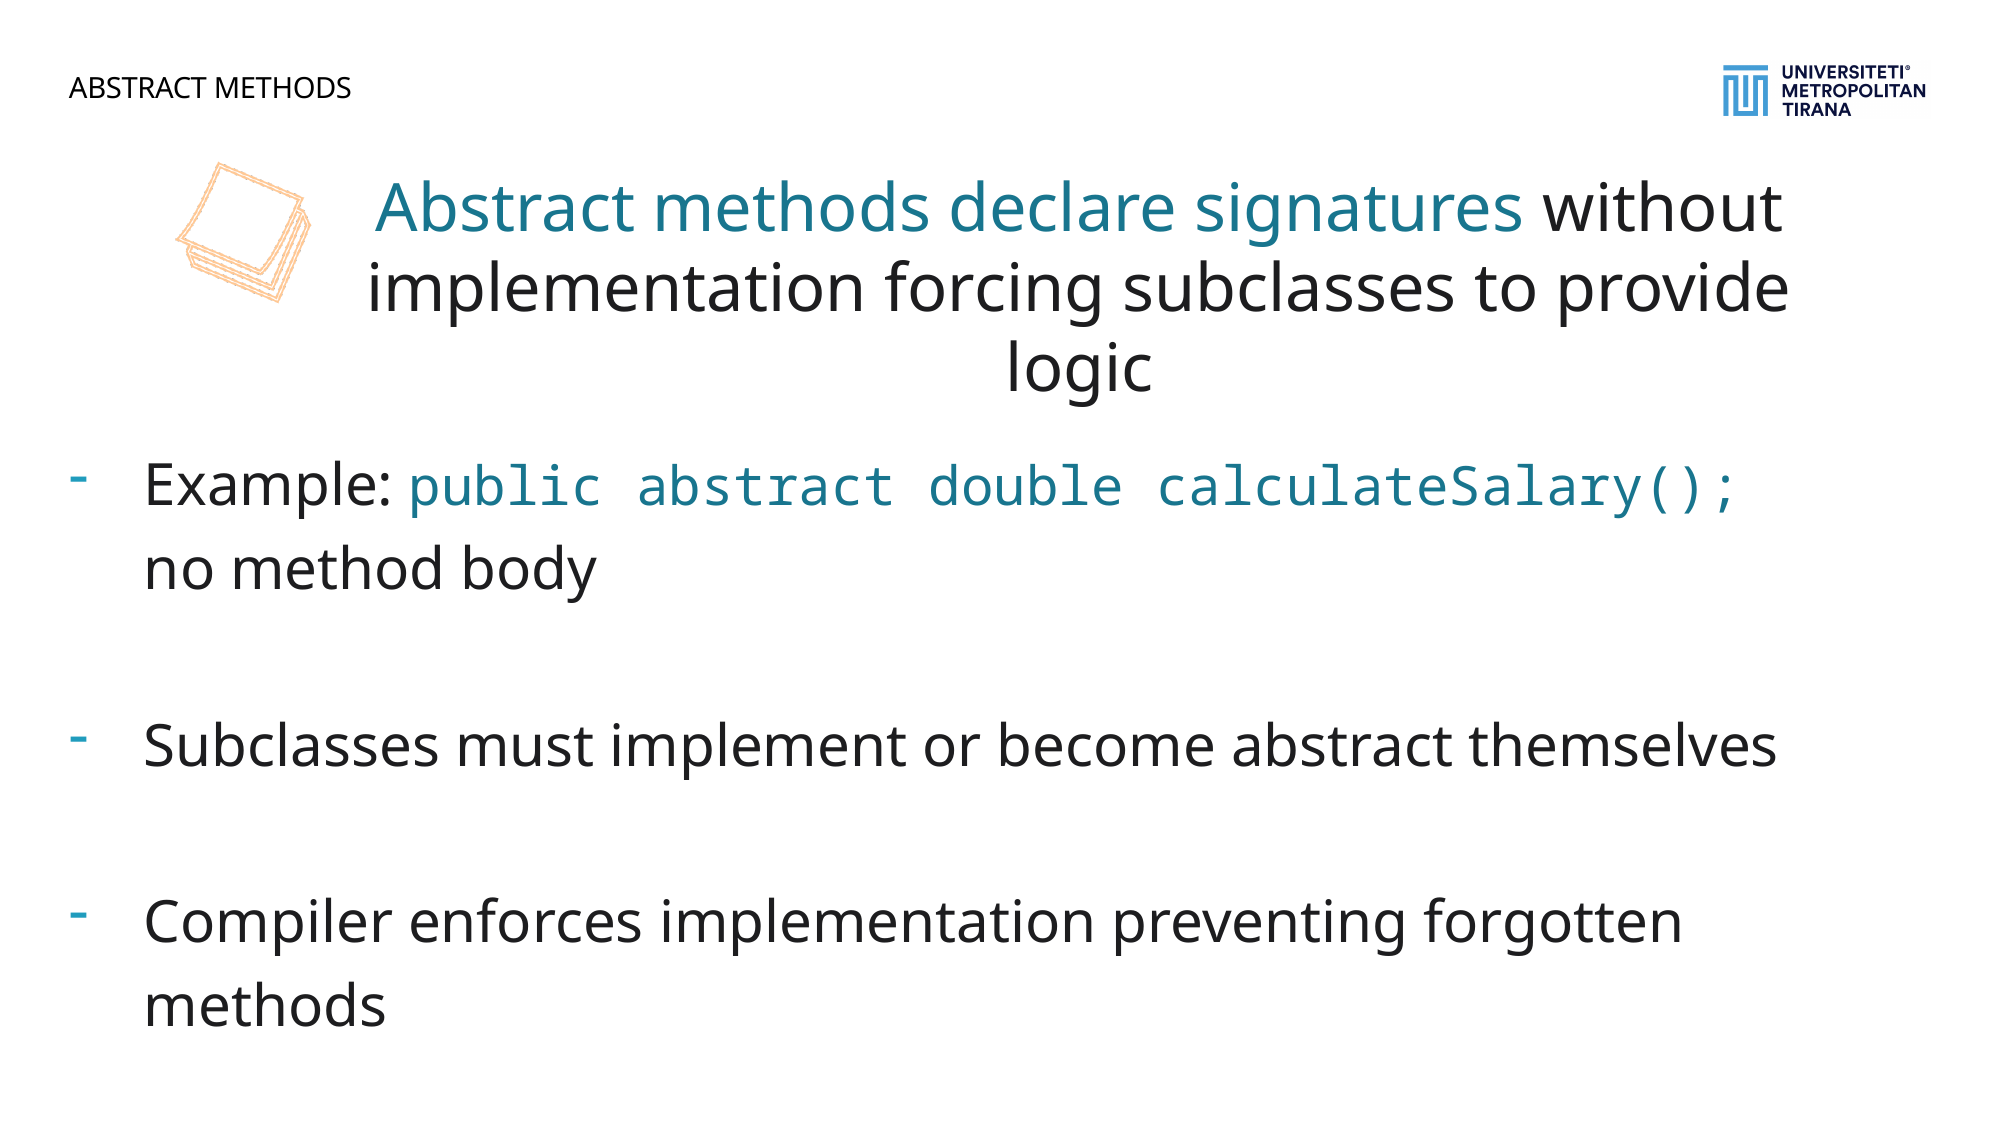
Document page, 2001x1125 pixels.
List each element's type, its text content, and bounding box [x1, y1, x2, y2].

list Abstract Methods [69, 55, 1931, 120]
picture [168, 157, 319, 308]
picture [1721, 60, 1931, 120]
text_box Abstract methods declare signatures without implementation forcing subclasses to provide logic [328, 157, 1832, 413]
list Example: public abstract double calculateSalary(); no method body Subclasses must implement or become abstract themselves Compiler enforces implementation preventing forgotten methods [69, 433, 1910, 692]
